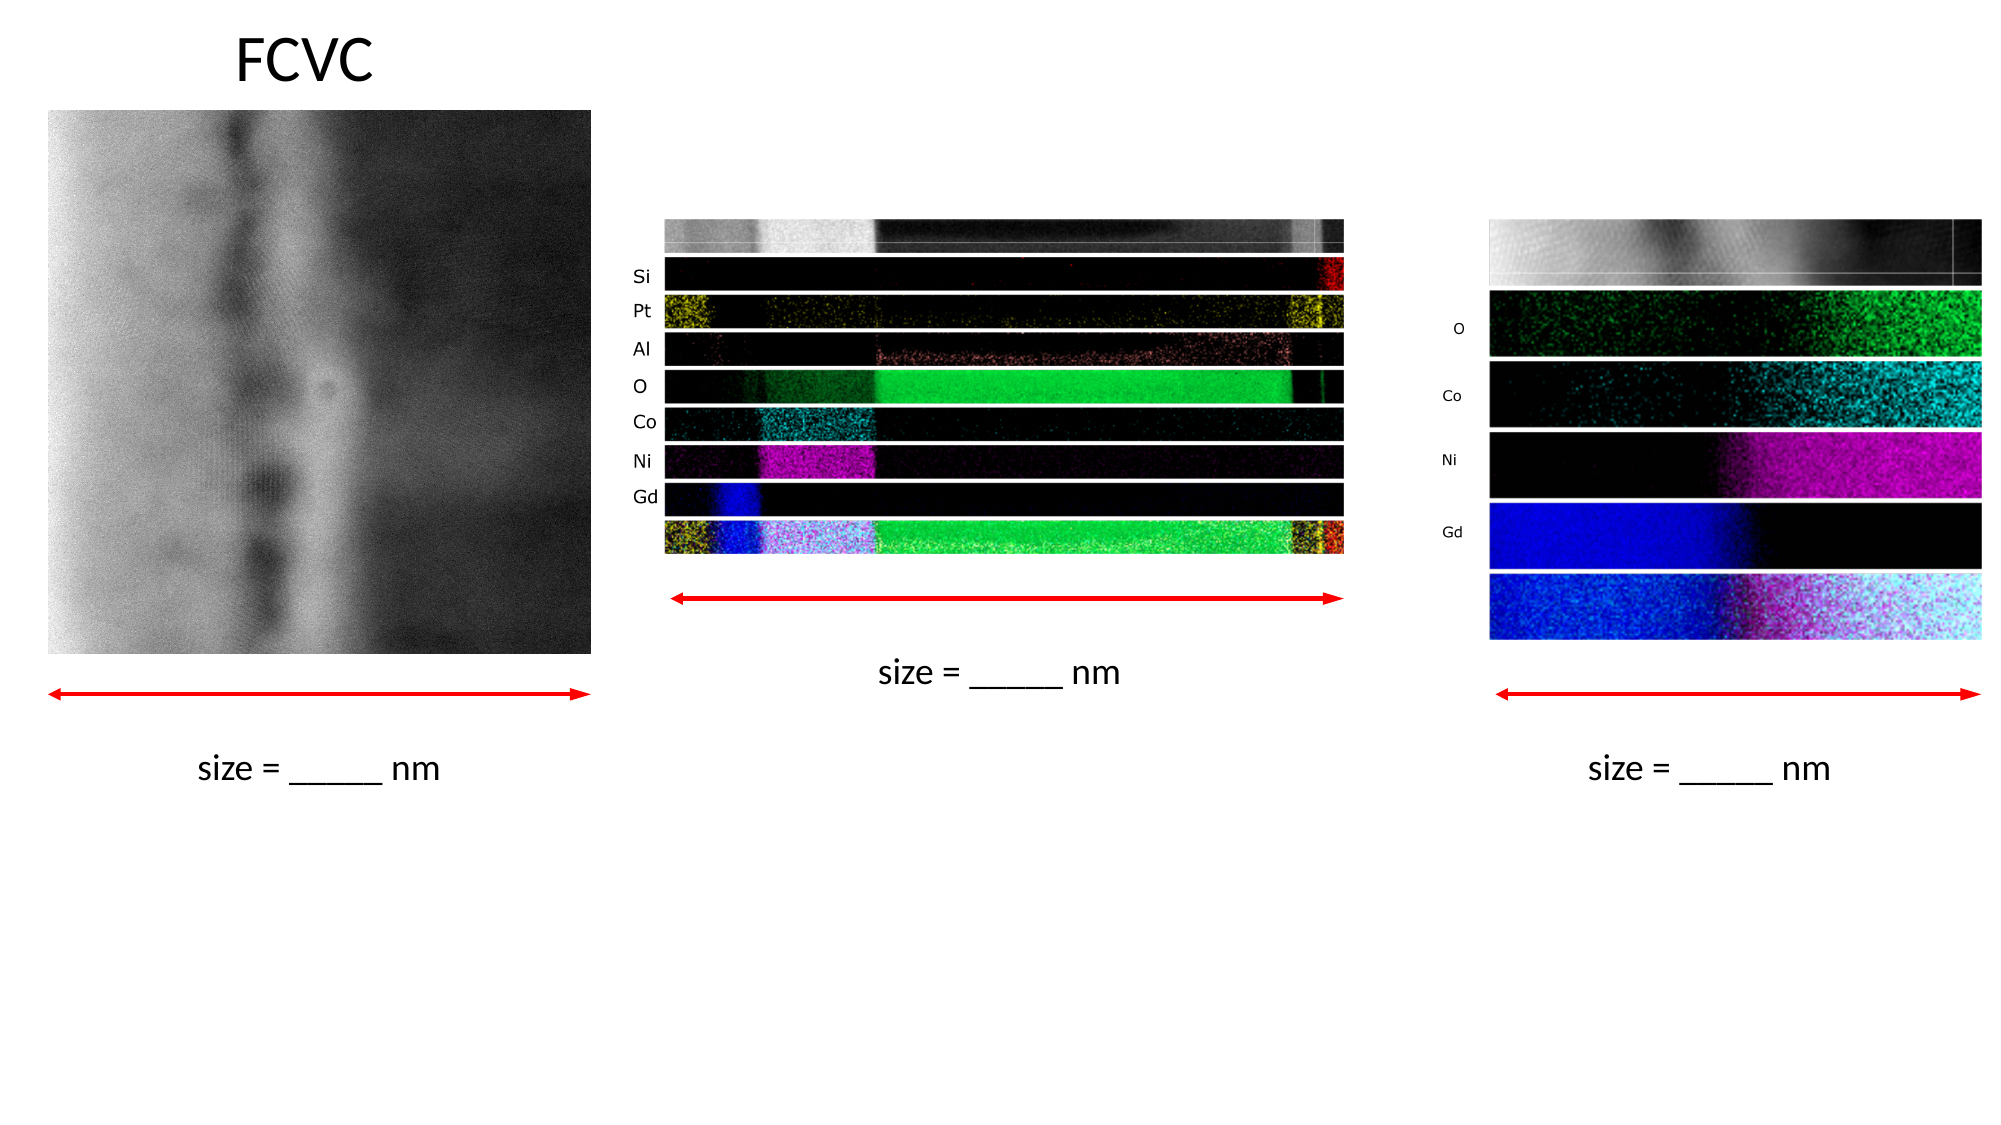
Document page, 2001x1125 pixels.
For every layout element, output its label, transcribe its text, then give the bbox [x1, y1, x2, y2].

text_box size = _____ nm [182, 735, 457, 795]
picture [633, 219, 1344, 555]
text_box size = _____ nm [1573, 735, 1847, 795]
picture [1443, 219, 1982, 640]
text_box size = _____ nm [863, 639, 1137, 700]
picture [47, 110, 591, 654]
text_box FCVC [221, 7, 389, 103]
